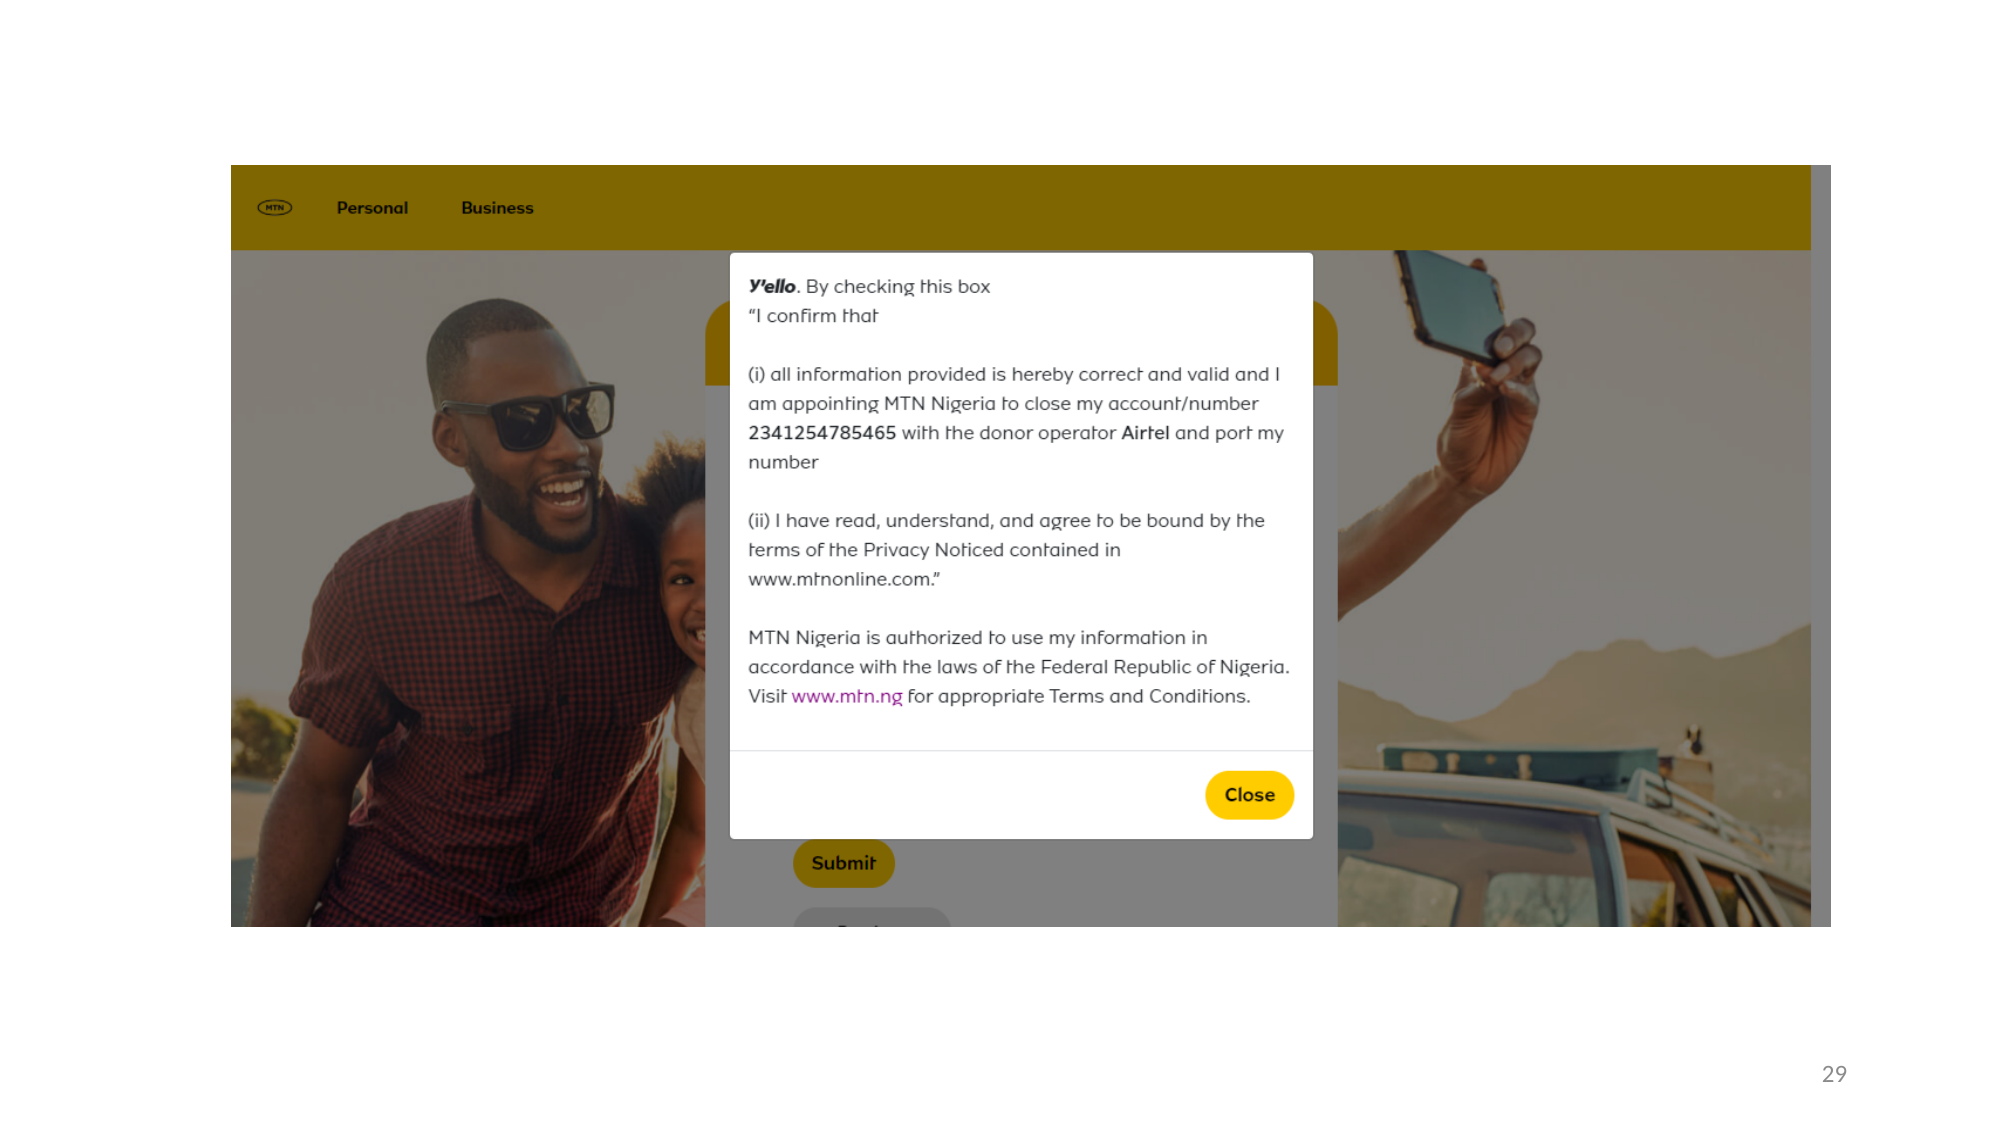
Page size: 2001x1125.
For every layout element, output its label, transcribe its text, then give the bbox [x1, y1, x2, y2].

picture [231, 165, 1831, 927]
slide_number 29 [1412, 1042, 1863, 1103]
